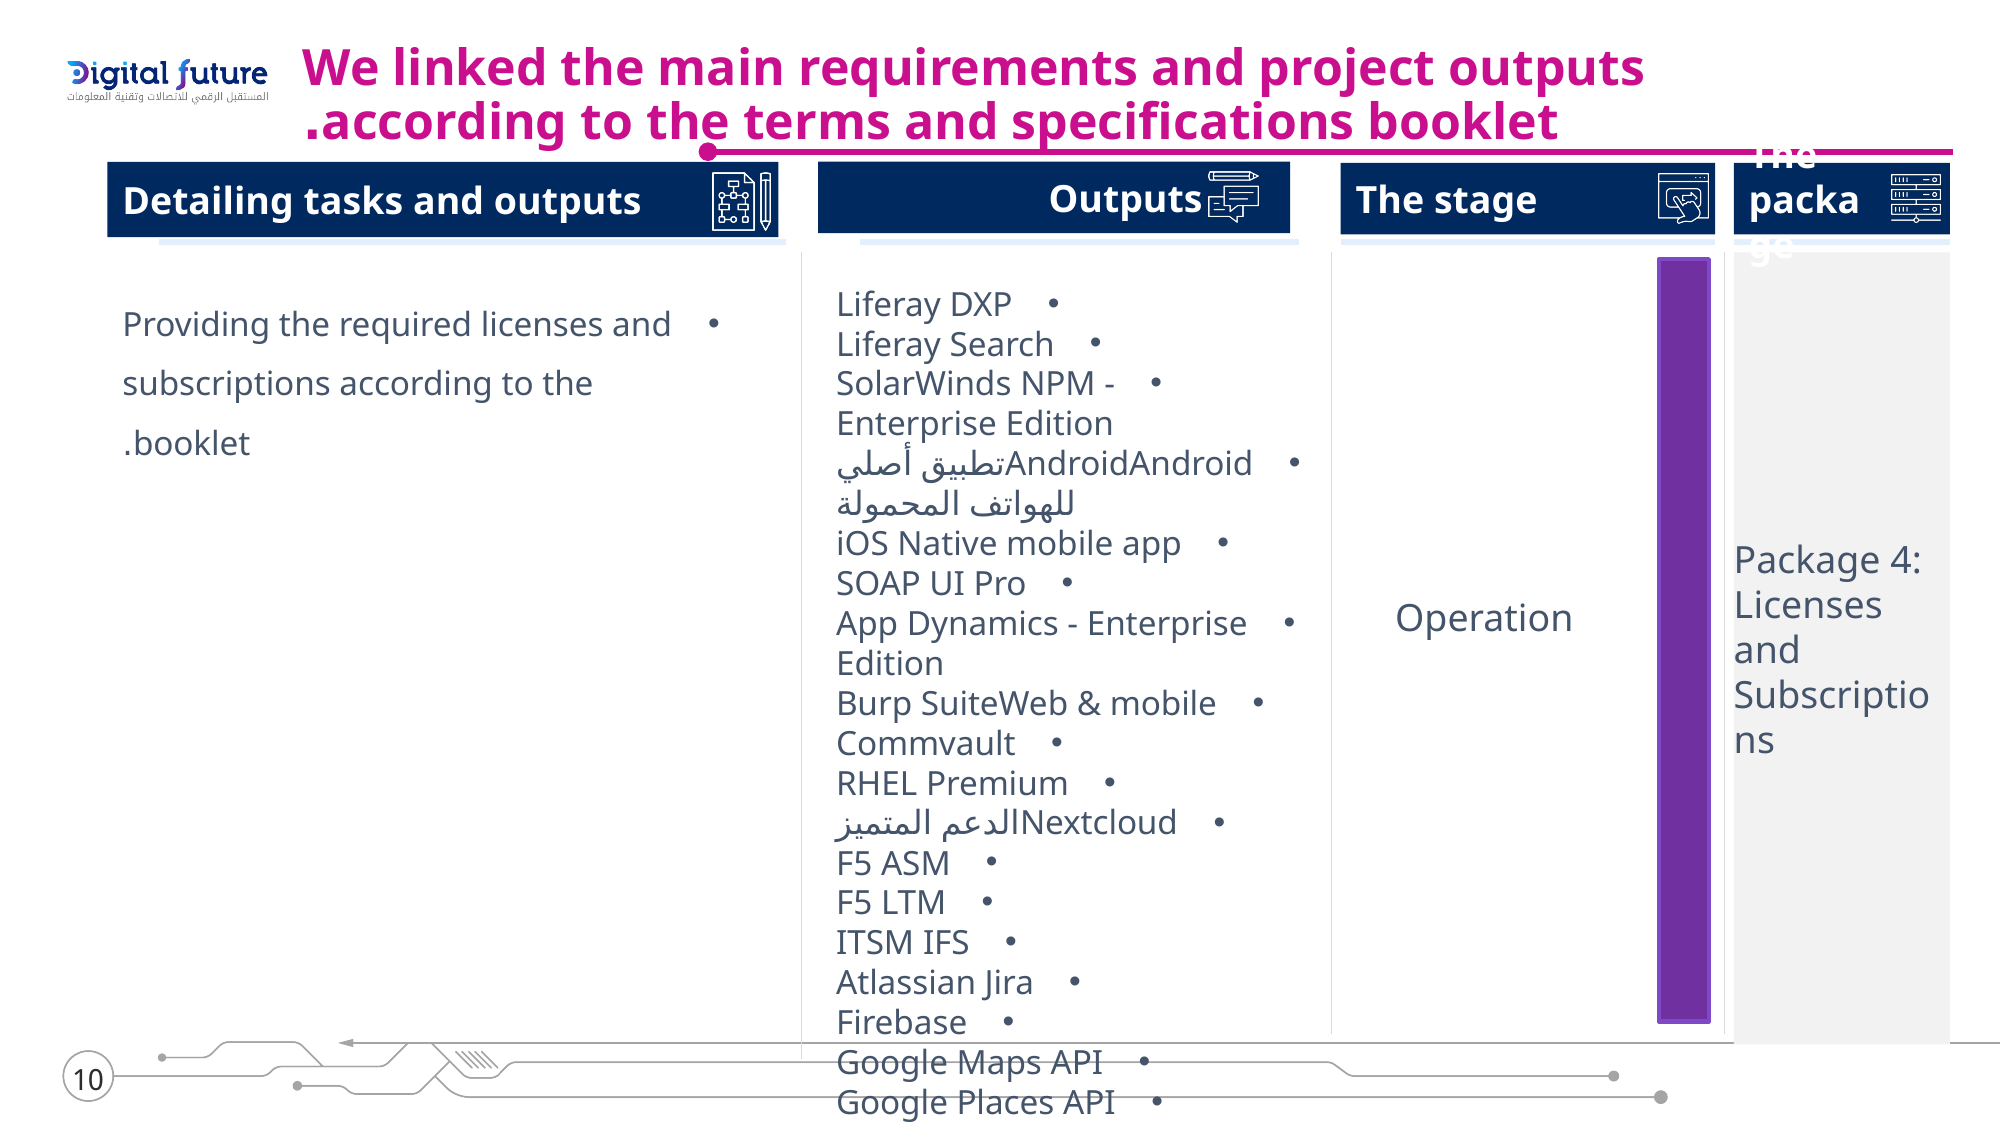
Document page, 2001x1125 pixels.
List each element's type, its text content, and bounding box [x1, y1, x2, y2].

text_box Outputs [817, 161, 1291, 234]
text_box Operation [1376, 281, 1658, 953]
picture [0, 1017, 2000, 1125]
picture [62, 56, 273, 107]
text_box Providing the required licenses and subscriptions according to the booklet. [104, 274, 777, 982]
text_box The package [1733, 162, 1951, 235]
text_box The stage [1340, 162, 1716, 235]
text_box Detailing tasks and outputs [106, 161, 779, 238]
text_box Liferay DXP Liferay Search SolarWinds NPM - Enterprise Edition AndroidAndroidتطبيق أصلي للهواتف المحمولة iOS Native mobile app SOAP UI Pro App Dynamics - Enterprise Edition Burp SuiteWeb & mobile Commvault RHEL Premium Nextcloudالدعم المتميز F5 ASM F5 LTM ITSM IFS Atlassian Jira Firebase Google Maps API Google Places API [817, 274, 1331, 1020]
text_box [1658, 259, 1709, 1022]
picture [712, 172, 771, 231]
picture [1658, 173, 1709, 224]
picture [1208, 171, 1259, 223]
picture [1891, 174, 1941, 223]
text_box Package 4: Licenses and Subscriptions [1733, 251, 1951, 1045]
text_box [1395, 256, 1716, 1020]
text_box We linked the main requirements and project outputs according to the terms and specifications booklet. [295, 58, 1912, 134]
